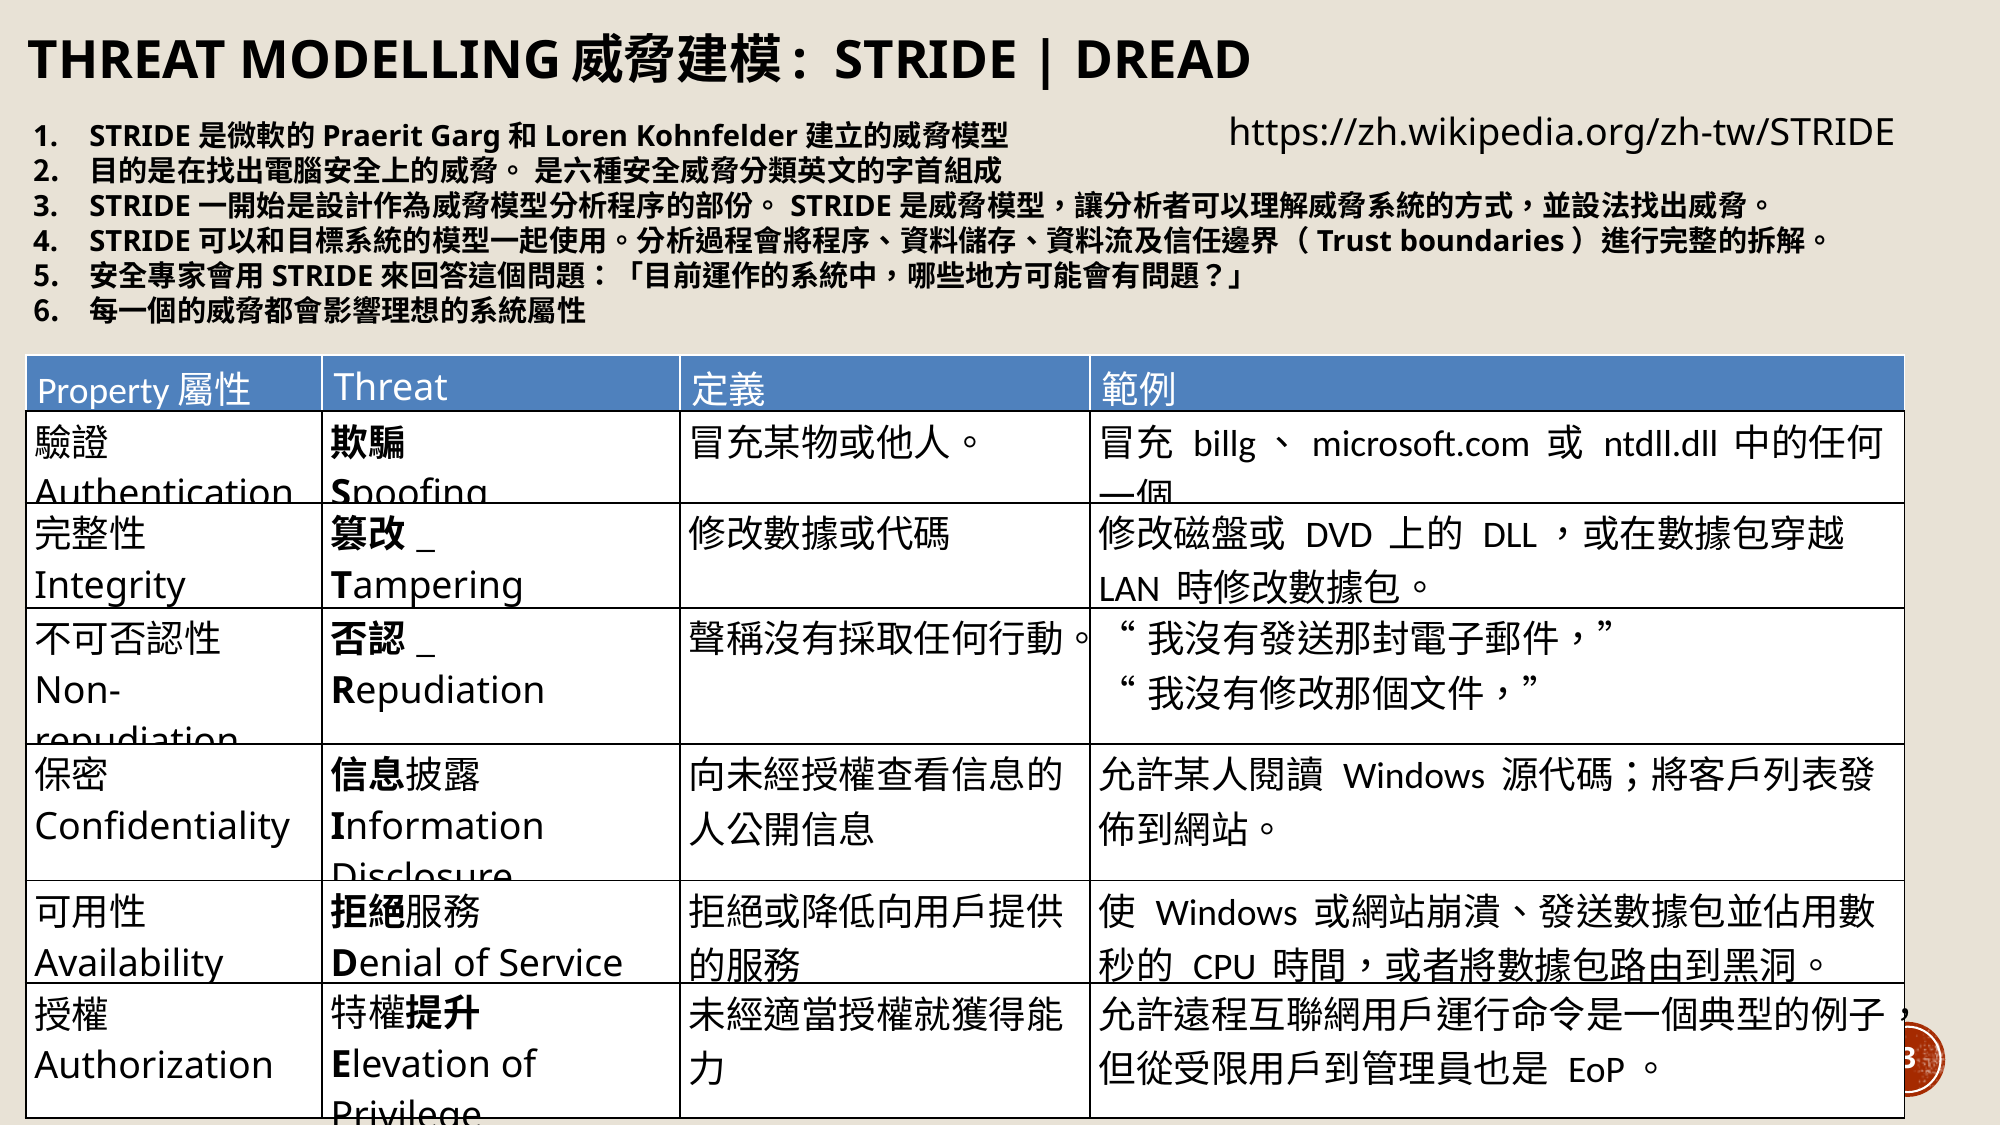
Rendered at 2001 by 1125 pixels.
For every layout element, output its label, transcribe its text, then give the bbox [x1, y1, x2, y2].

text_box https://zh.wikipedia.org/zh-tw/STRIDE [1213, 101, 1911, 161]
table_cell 信息披露 Information Disclosure [323, 745, 679, 880]
table_header 定義 [681, 356, 1089, 410]
slide_number 3 [1905, 1028, 1961, 1089]
table_header Property屬性 [27, 356, 321, 410]
table_cell 修改數據或代碼 [681, 504, 1089, 607]
table_cell 拒絕服務 Denial of Service [323, 881, 679, 982]
table_header 範例 [1091, 356, 1904, 410]
table_cell 聲稱沒有採取任何行動。 [681, 609, 1089, 743]
table_cell 否認_ Repudiation [323, 609, 679, 743]
table_cell 完整性 Integrity [27, 504, 321, 607]
table_cell 欺騙 Spoofing [323, 412, 679, 502]
table_cell 冒充 billg、microsoft.com 或 ntdll.dll 中的任何一個 [1091, 412, 1904, 502]
table_cell “我沒有發送那封電子郵件，” “我沒有修改那個文件，” [1091, 609, 1904, 743]
table_cell 冒充某物或他人。 [681, 412, 1089, 502]
title Threat Modelling威脅建模: Stride | DREAD [12, 8, 1540, 114]
table_cell 允許某人閱讀 Windows 源代碼；將客戶列表發佈到網站。 [1091, 745, 1904, 880]
table_cell 拒絕或降低向用戶提供的服務 [681, 881, 1089, 982]
table_cell 特權提升 Elevation of Privilege [323, 984, 679, 1117]
text_box STRIDE是微軟的Praerit Garg和Loren Kohnfelder建立的威脅模型 目的是在找出電腦安全上的威脅。 是六種安全威脅分類英文的字首組成 STRIDE一開始是設計作為威脅模型分析程序的部份。STRIDE是威脅模型，讓分析者可以理解威脅系統的方式，並設法找出威脅。 STRIDE可以和目標系統的模型一起使用。分析過程會將程序、資料儲存、資料流及信任邊界（Trust boundaries）進行完整的拆解。 安全專家會用STRIDE來回答這個問題：「目前運作的系統中，哪些地方可能會有問題？」 每一個的威脅都會影響理想的系統屬性 [18, 110, 1937, 335]
table_cell 驗證 Authentication [27, 412, 321, 502]
table_cell 保密 Confidentiality [27, 745, 321, 880]
table_cell 允許遠程互聯網用戶運行命令是一個典型的例子，但從受限用戶到管理員也是 EoP。 [1091, 984, 1904, 1117]
table_cell 未經適當授權就獲得能力 [681, 984, 1089, 1117]
table_header Threat [323, 356, 679, 410]
table_cell 授權 Authorization [27, 984, 321, 1117]
table_cell 修改磁盤或 DVD 上的 DLL，或在數據包穿越 LAN 時修改數據包。 [1091, 504, 1904, 607]
table_cell 可用性 Availability [27, 881, 321, 982]
table_cell 不可否認性 Non-repudiation [27, 609, 321, 743]
table_cell 使 Windows 或網站崩潰、發送數據包並佔用數秒的 CPU 時間，或者將數據包路由到黑洞。 [1091, 881, 1904, 982]
table_cell 篡改_ Tampering [323, 504, 679, 607]
table_cell 向未經授權查看信息的人公開信息 [681, 745, 1089, 880]
